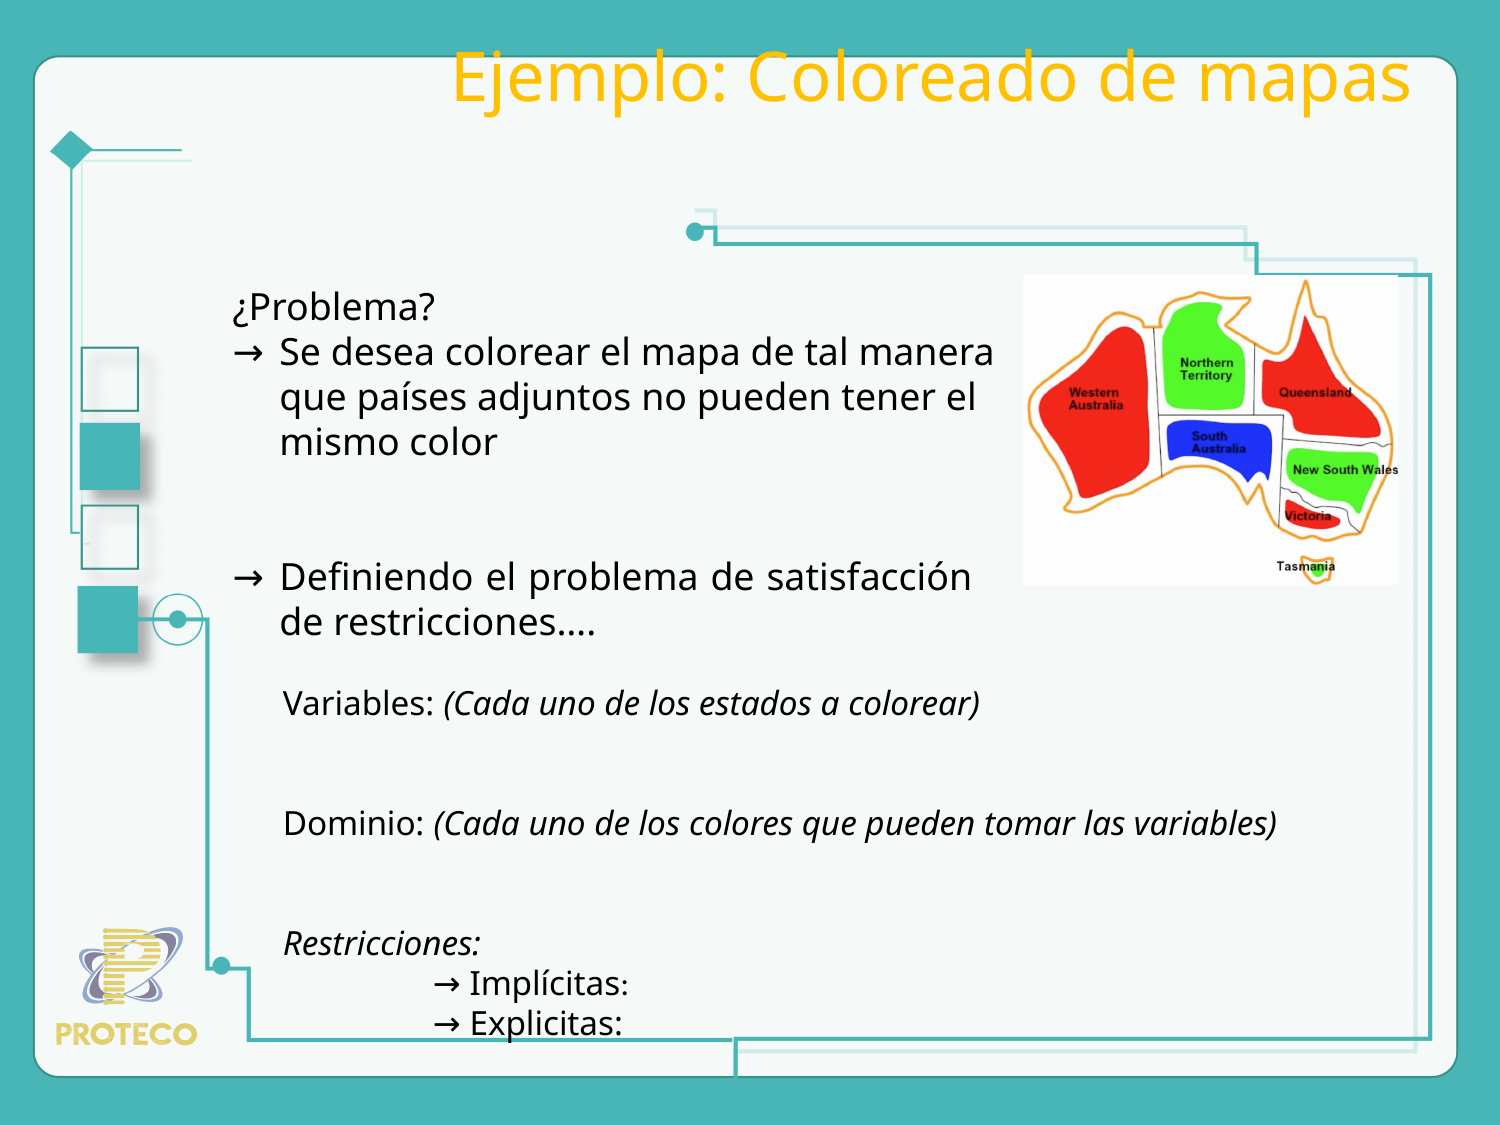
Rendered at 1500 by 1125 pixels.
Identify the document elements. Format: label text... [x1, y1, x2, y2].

picture [0, 0, 1500, 1125]
text_box Ejemplo: Coloreado de mapas [403, 34, 1428, 187]
text_box Variables: (Cada uno de los estados a colorear) Dominio: (Cada uno de los colores que pueden tomar las variables) Restricciones: → Implícitas: → Explicitas: [268, 630, 1414, 1125]
text_box ¿Problema? Se desea colorear el mapa de tal manera que países adjuntos no pueden tener el mismo color Definiendo el problema de satisfacción de restricciones…. [217, 275, 1024, 696]
